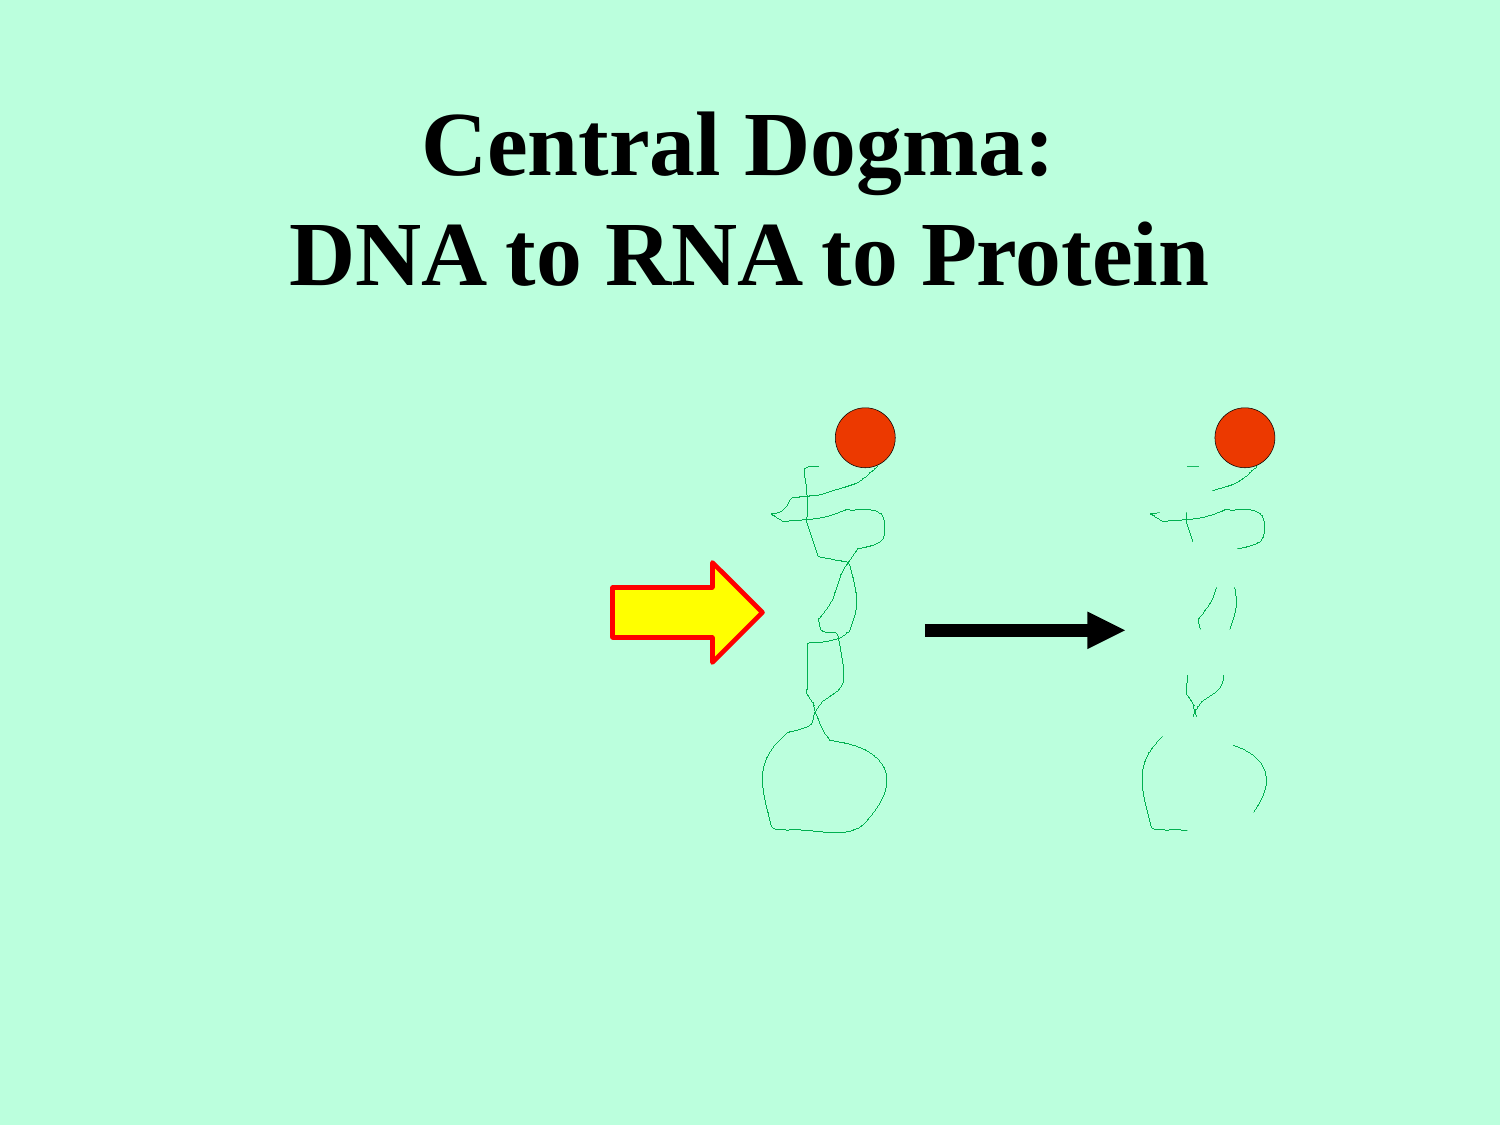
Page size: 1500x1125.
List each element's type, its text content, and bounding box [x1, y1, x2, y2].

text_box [1141, 407, 1276, 859]
text_box Central Dogma: DNA to RNA to Protein [112, 99, 1388, 288]
text_box [762, 466, 887, 833]
text_box [612, 562, 763, 663]
text_box [835, 407, 896, 468]
